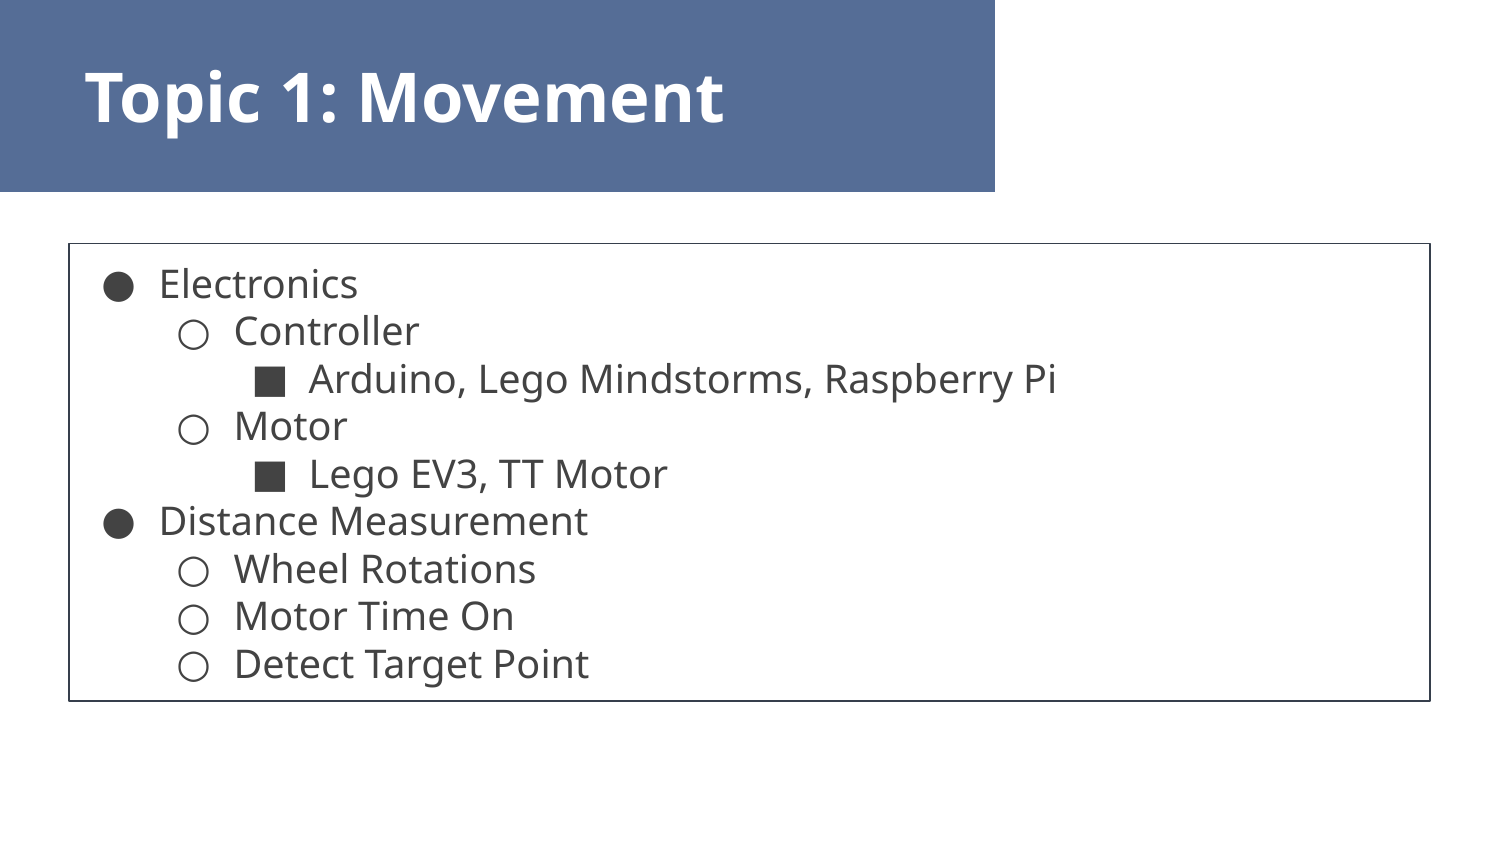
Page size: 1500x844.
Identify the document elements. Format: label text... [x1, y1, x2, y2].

text_box [0, 0, 995, 192]
text_box Electronics Controller Arduino, Lego Mindstorms, Raspberry Pi Motor Lego EV3, TT Motor Distance Measurement Wheel Rotations Motor Time On Detect Target Point [68, 243, 1431, 701]
title Topic 1: Movement [69, 39, 824, 211]
